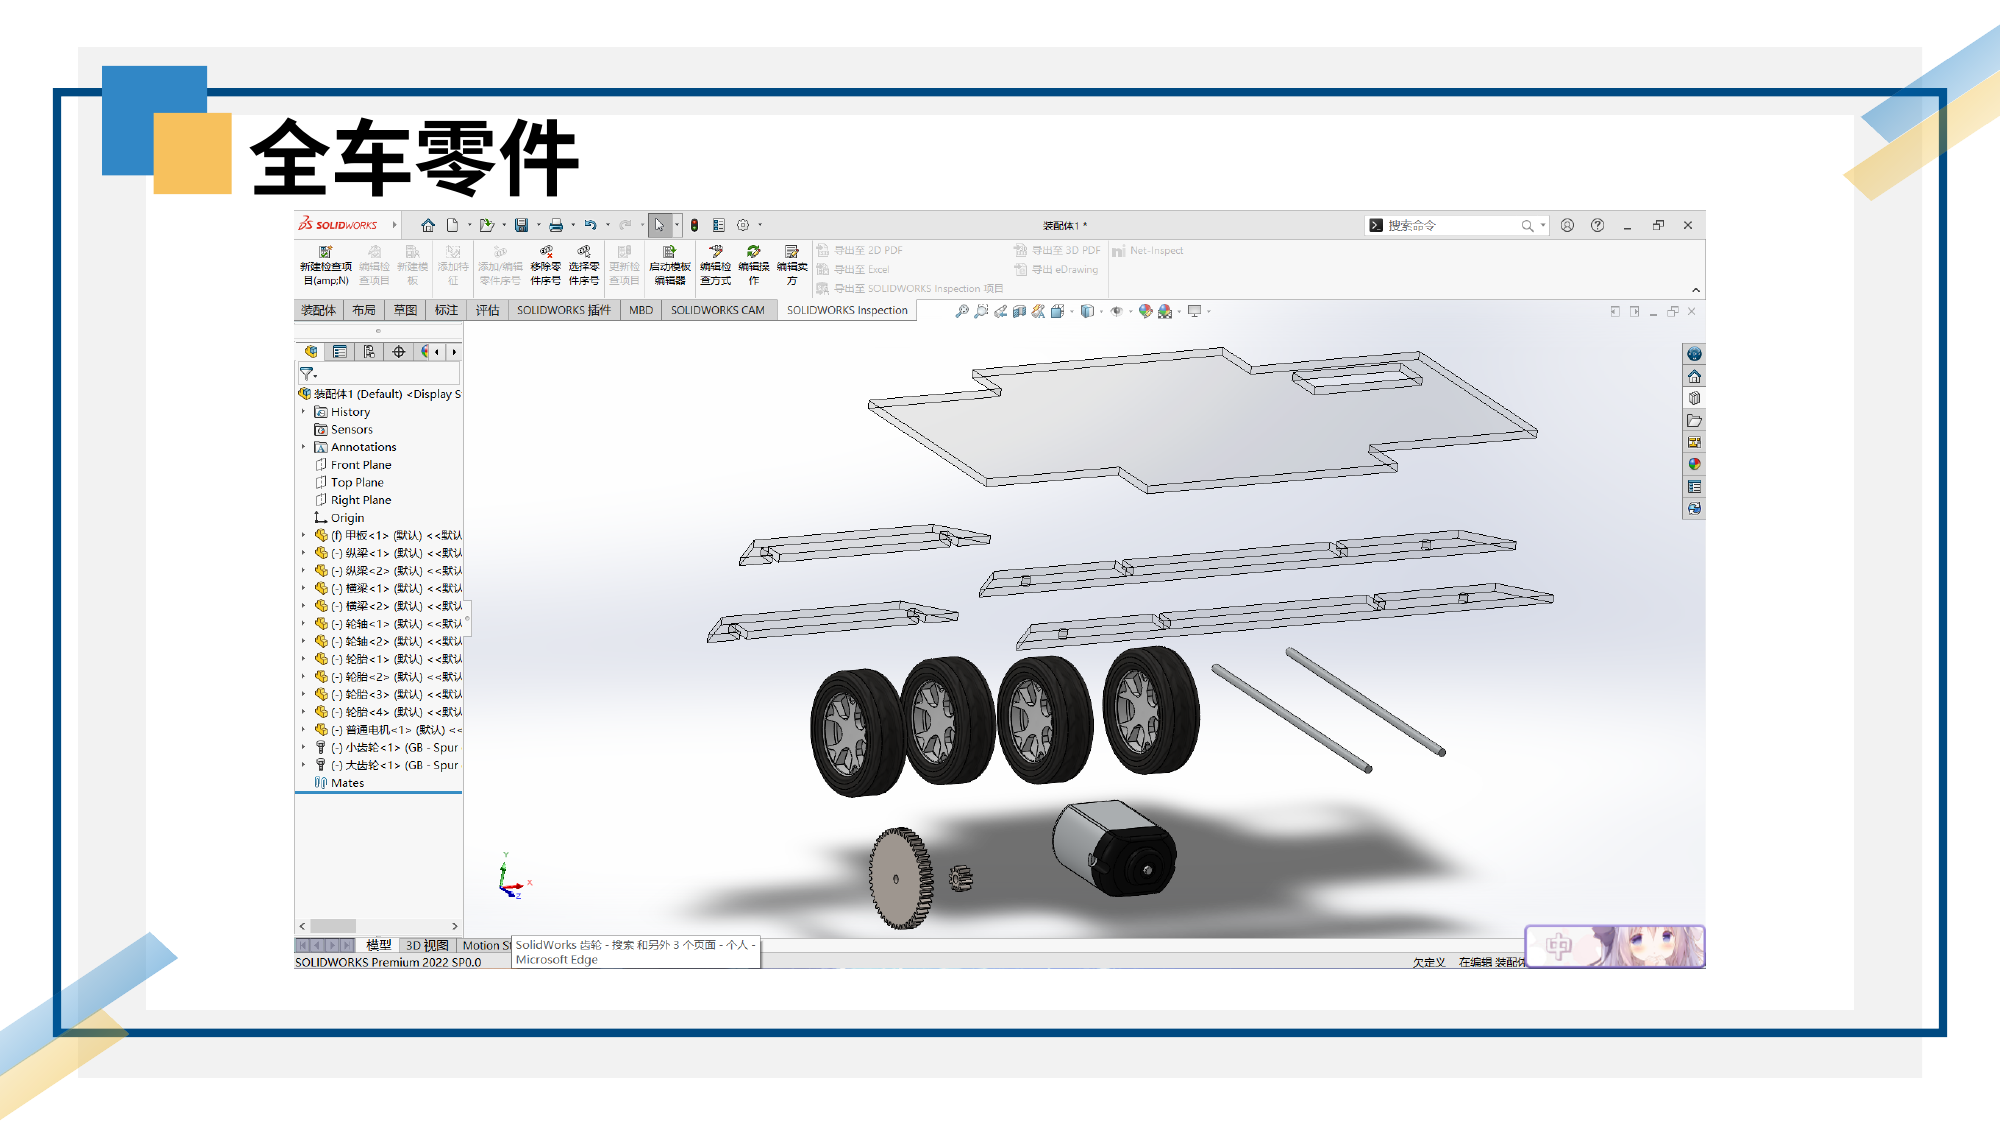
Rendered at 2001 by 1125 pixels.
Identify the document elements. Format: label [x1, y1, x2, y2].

picture [294, 210, 1706, 969]
text_box [0, 0, 2000, 1125]
